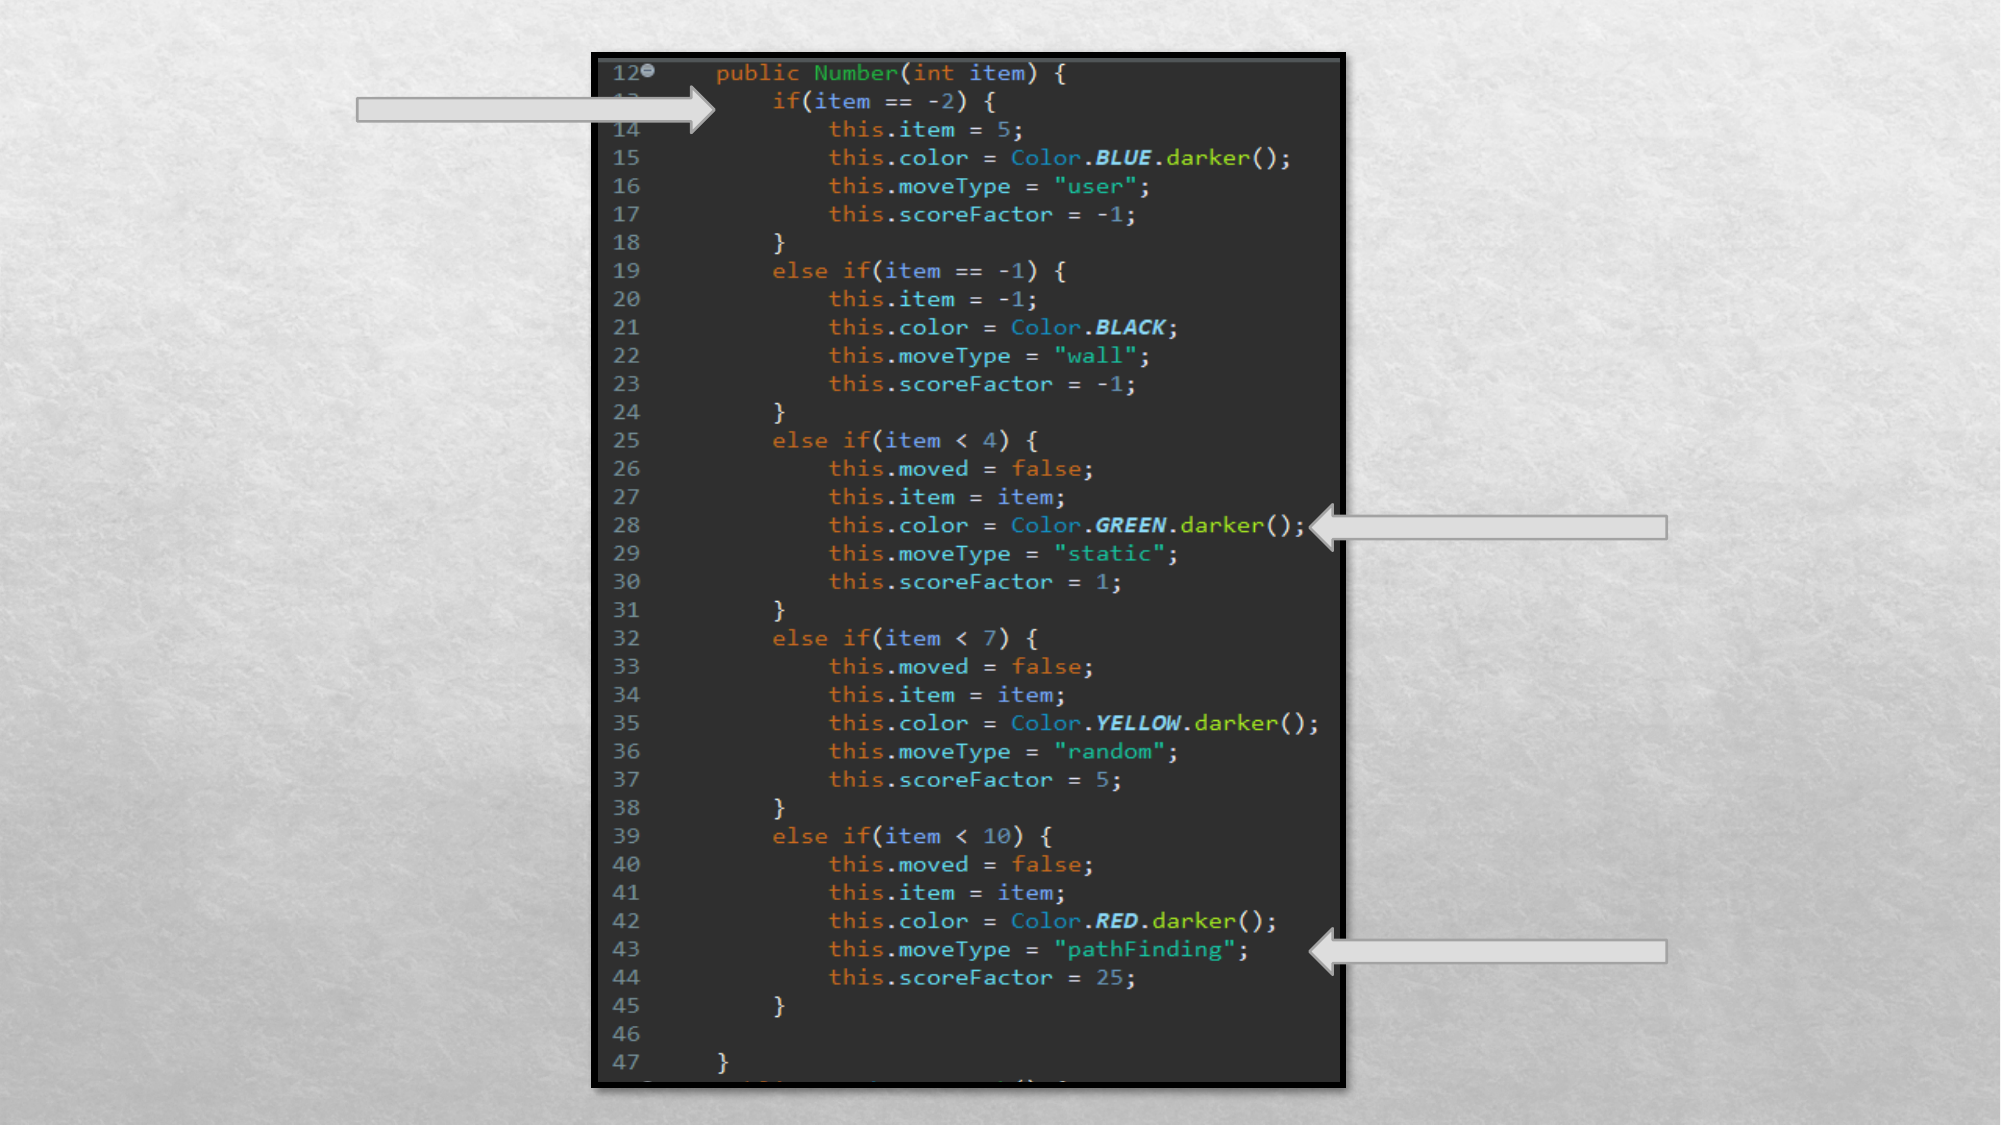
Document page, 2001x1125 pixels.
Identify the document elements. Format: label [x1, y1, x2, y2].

picture [597, 57, 1341, 1083]
text_box [1347, 938, 1669, 965]
text_box [355, 96, 589, 123]
text_box [1347, 514, 1669, 541]
